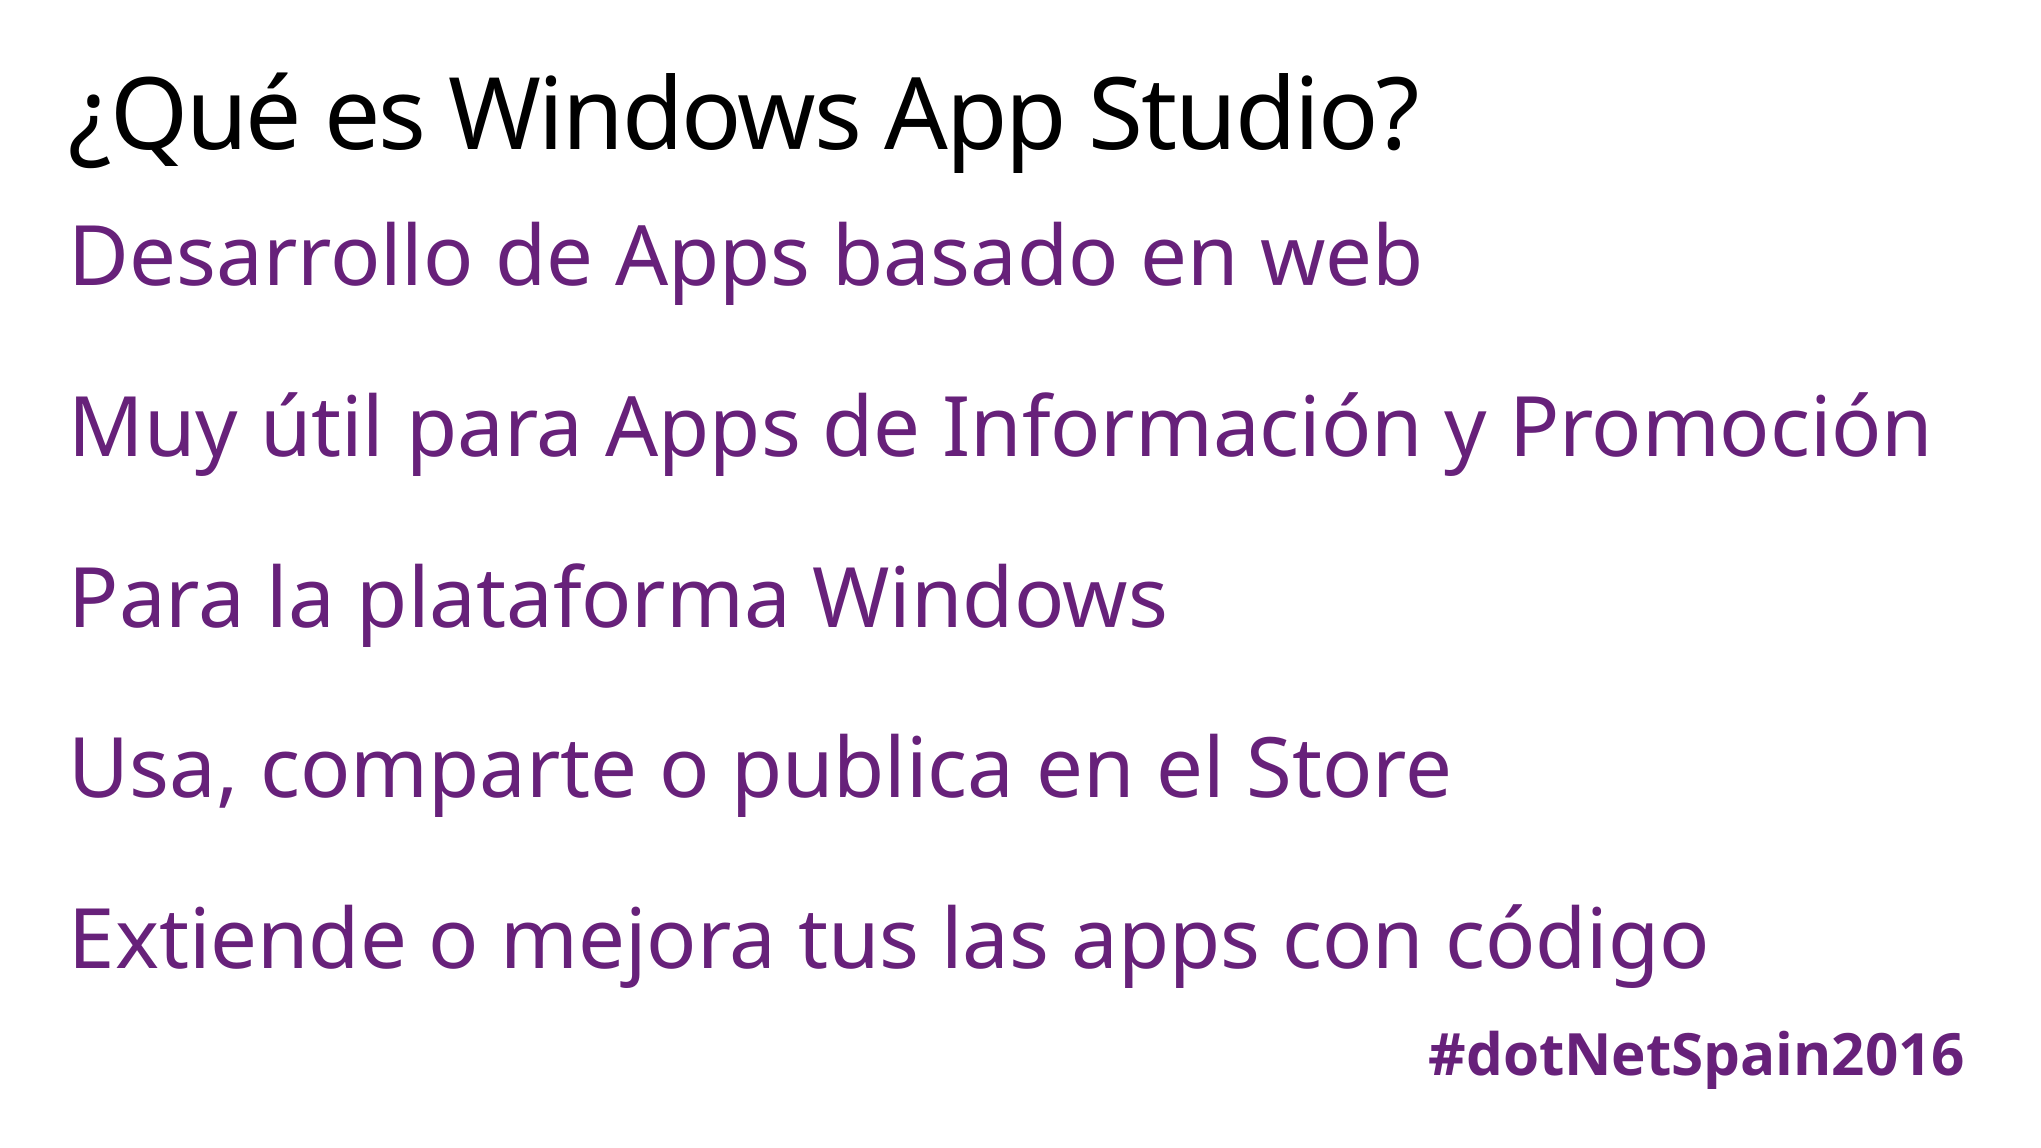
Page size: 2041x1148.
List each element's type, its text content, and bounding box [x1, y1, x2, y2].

title ¿Qué es Windows App Studio? [45, 48, 1996, 199]
list Desarrollo de Apps basado en web Muy útil para Apps de Información y Promoción Para la plataforma Windows Usa, comparte o publica en el Store Extiende o mejora tus las apps con código [45, 199, 1996, 1031]
